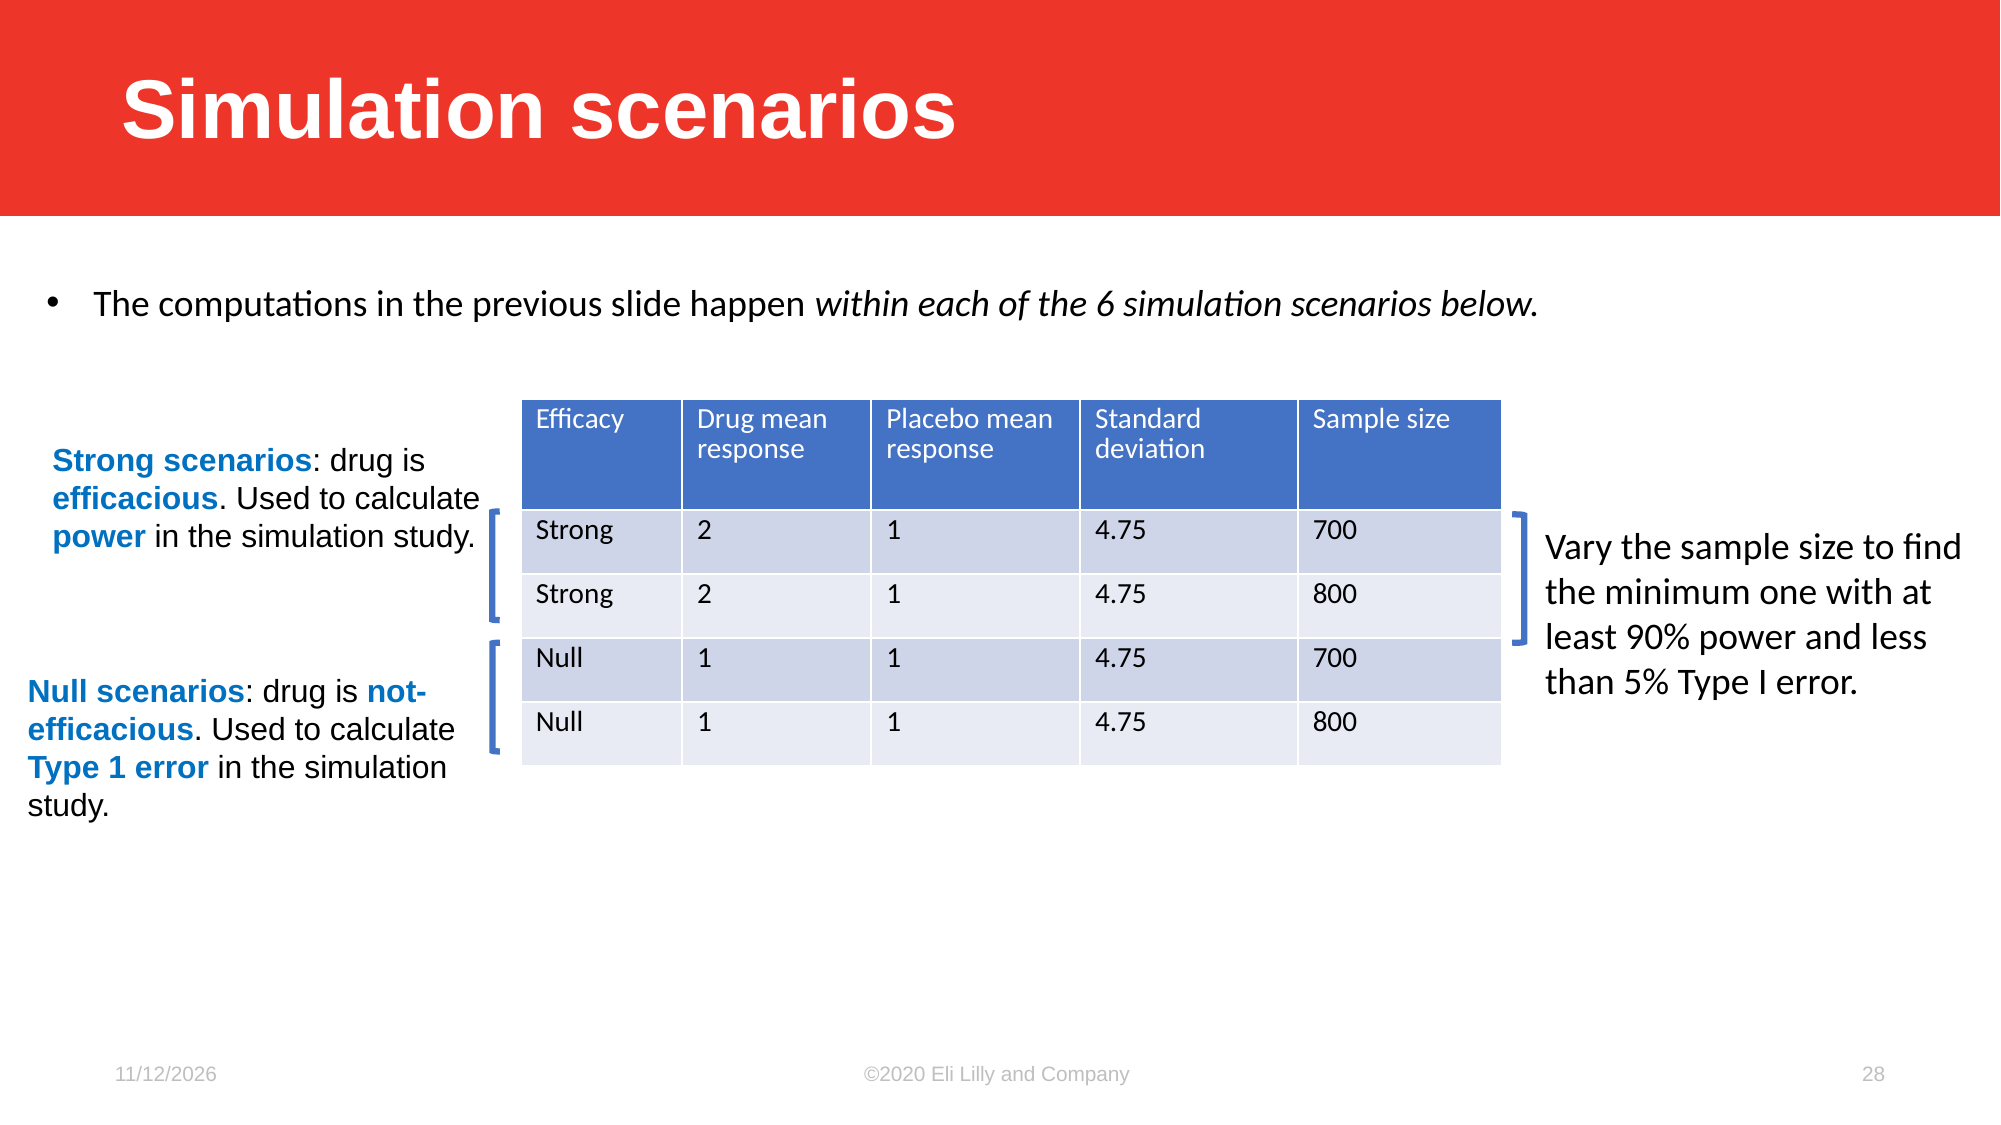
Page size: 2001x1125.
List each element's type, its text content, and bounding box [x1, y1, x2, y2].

table_cell 800 [1299, 575, 1501, 637]
table_header Drug mean response [683, 400, 870, 509]
table_cell Null [522, 639, 681, 701]
table_cell 4.75 [1081, 703, 1297, 765]
table_cell 1 [872, 575, 1079, 637]
text_box Vary the sample size to find the minimum one with at least 90% power and less than 5% Type I error. [1530, 514, 1997, 709]
table_header Placebo mean response [872, 400, 1079, 509]
table_cell 800 [1299, 703, 1501, 765]
table_cell 700 [1299, 511, 1501, 573]
text_box [1512, 513, 1525, 644]
table_header Efficacy [522, 400, 681, 509]
slide_number 28 [1433, 1042, 1900, 1103]
text_box [491, 510, 500, 621]
table_cell 4.75 [1081, 511, 1297, 573]
table_header Sample size [1299, 400, 1501, 509]
table_cell 4.75 [1081, 639, 1297, 701]
table_cell 1 [872, 511, 1079, 573]
title Simulation scenarios [99, 17, 1900, 205]
table_cell Null [522, 703, 681, 765]
table_cell 700 [1299, 639, 1501, 701]
list Null scenarios: drug is not-efficacious. Used to calculate Type 1 error in the simulation study. [6, 663, 493, 831]
table_cell Strong [522, 575, 681, 637]
table_cell Strong [522, 511, 681, 573]
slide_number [99, 1042, 567, 1103]
table_cell 2 [683, 575, 870, 637]
table_cell 4.75 [1081, 575, 1297, 637]
text_box Strong scenarios: drug is efficacious. Used to calculate power in the simulation study. [31, 431, 499, 599]
table_cell 2 [683, 511, 870, 573]
footer ©2020 Eli Lilly and Company [683, 1042, 1317, 1103]
table_header Standard deviation [1081, 400, 1297, 509]
picture [0, 0, 2000, 1125]
table_cell 1 [683, 639, 870, 701]
table_cell 1 [872, 703, 1079, 765]
text_box The computations in the previous slide happen within each of the 6 simulation scenarios below. [31, 271, 1875, 332]
table_cell 1 [683, 703, 870, 765]
table_cell 1 [872, 639, 1079, 701]
text_box [491, 642, 500, 752]
